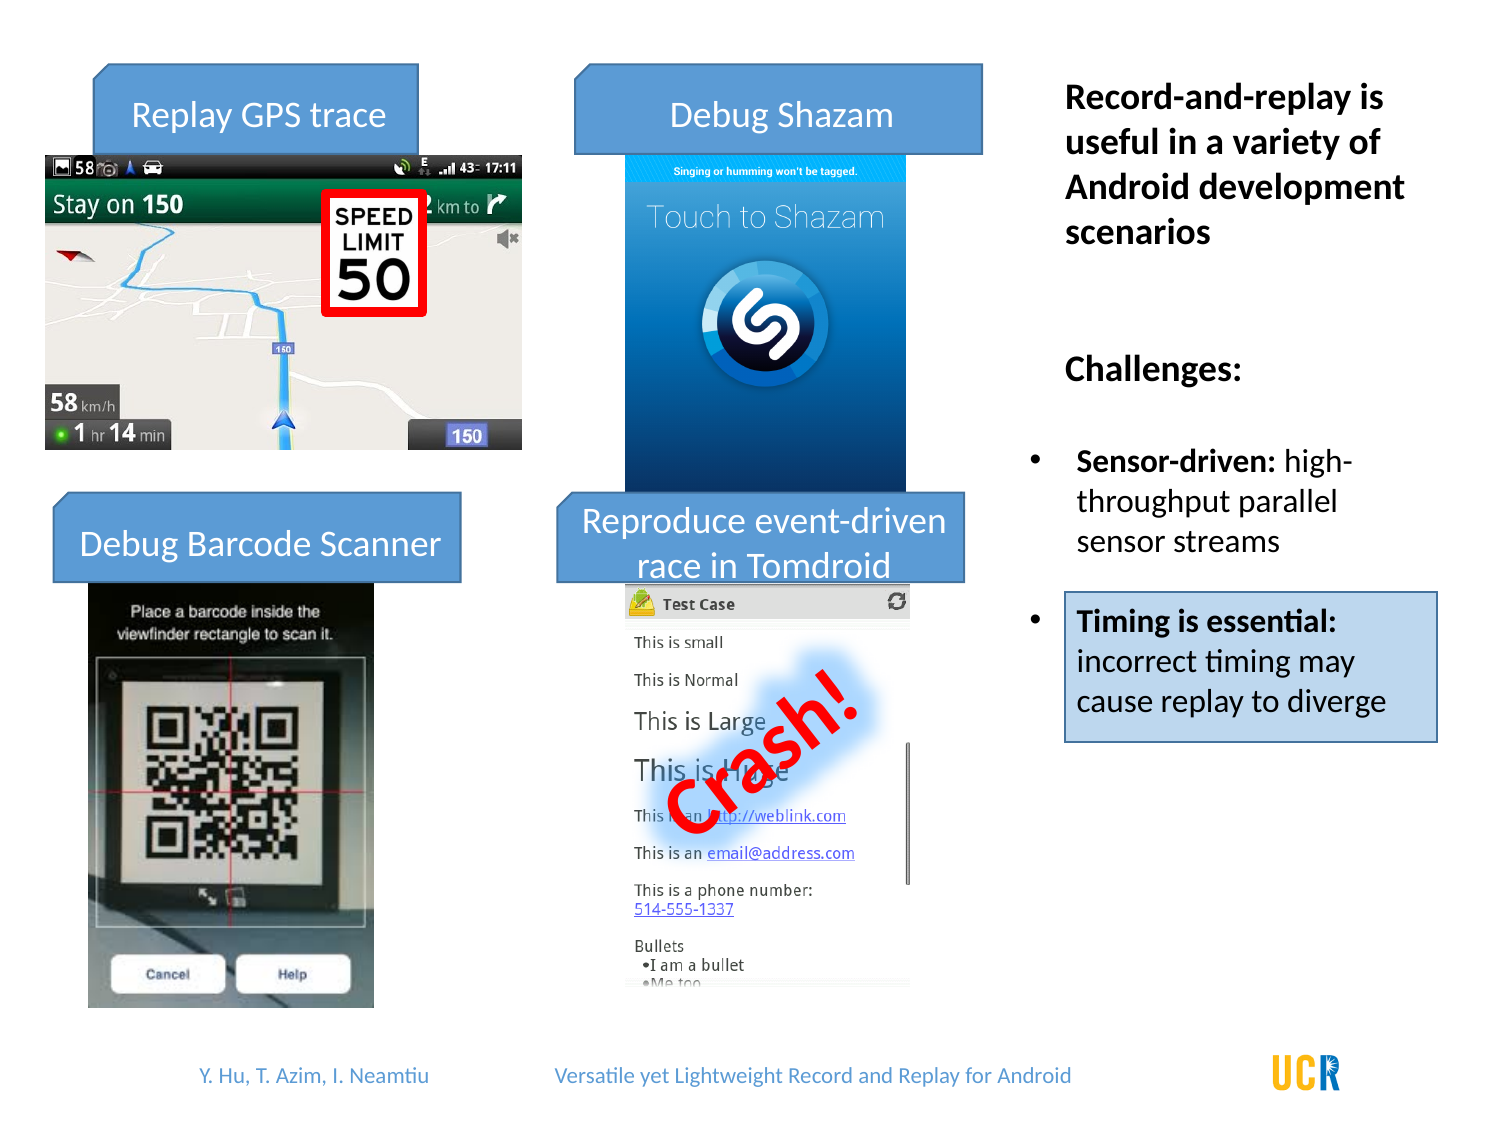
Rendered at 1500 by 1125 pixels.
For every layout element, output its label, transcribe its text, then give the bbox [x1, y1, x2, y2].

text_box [557, 492, 965, 987]
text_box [53, 492, 461, 1008]
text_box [45, 64, 522, 450]
picture [1272, 1053, 1340, 1092]
text_box Challenges: [1050, 336, 1468, 397]
text_box Sensor-driven: high-throughput parallel sensor streams Timing is essential: incorrect timing may cause replay to diverge [1014, 432, 1437, 767]
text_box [575, 64, 983, 562]
text_box Record-and-replay is useful in a variety of Android development scenarios [1050, 64, 1468, 259]
